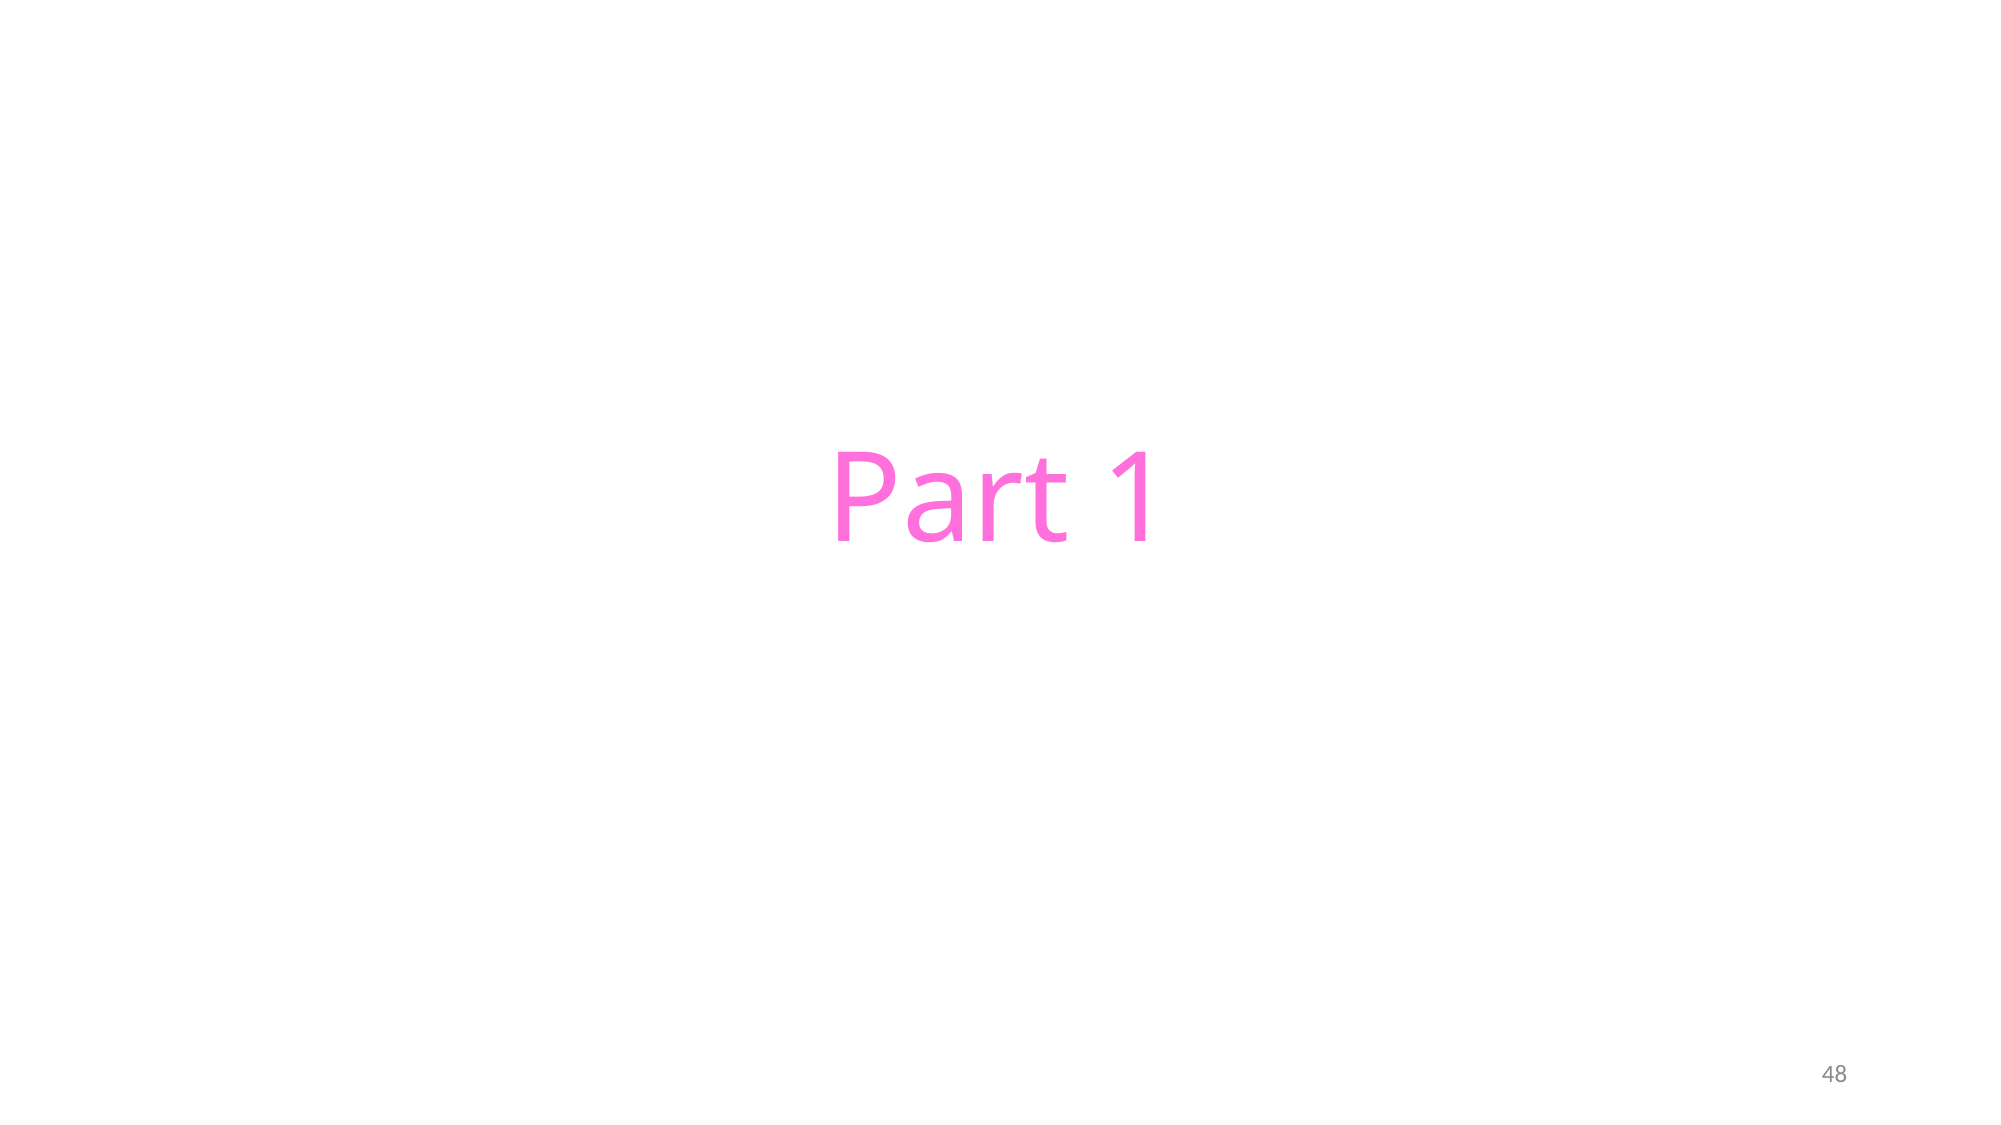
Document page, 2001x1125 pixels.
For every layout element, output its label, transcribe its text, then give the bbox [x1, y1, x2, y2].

title Part 1 [249, 184, 1750, 576]
slide_number 48 [1412, 1042, 1863, 1103]
